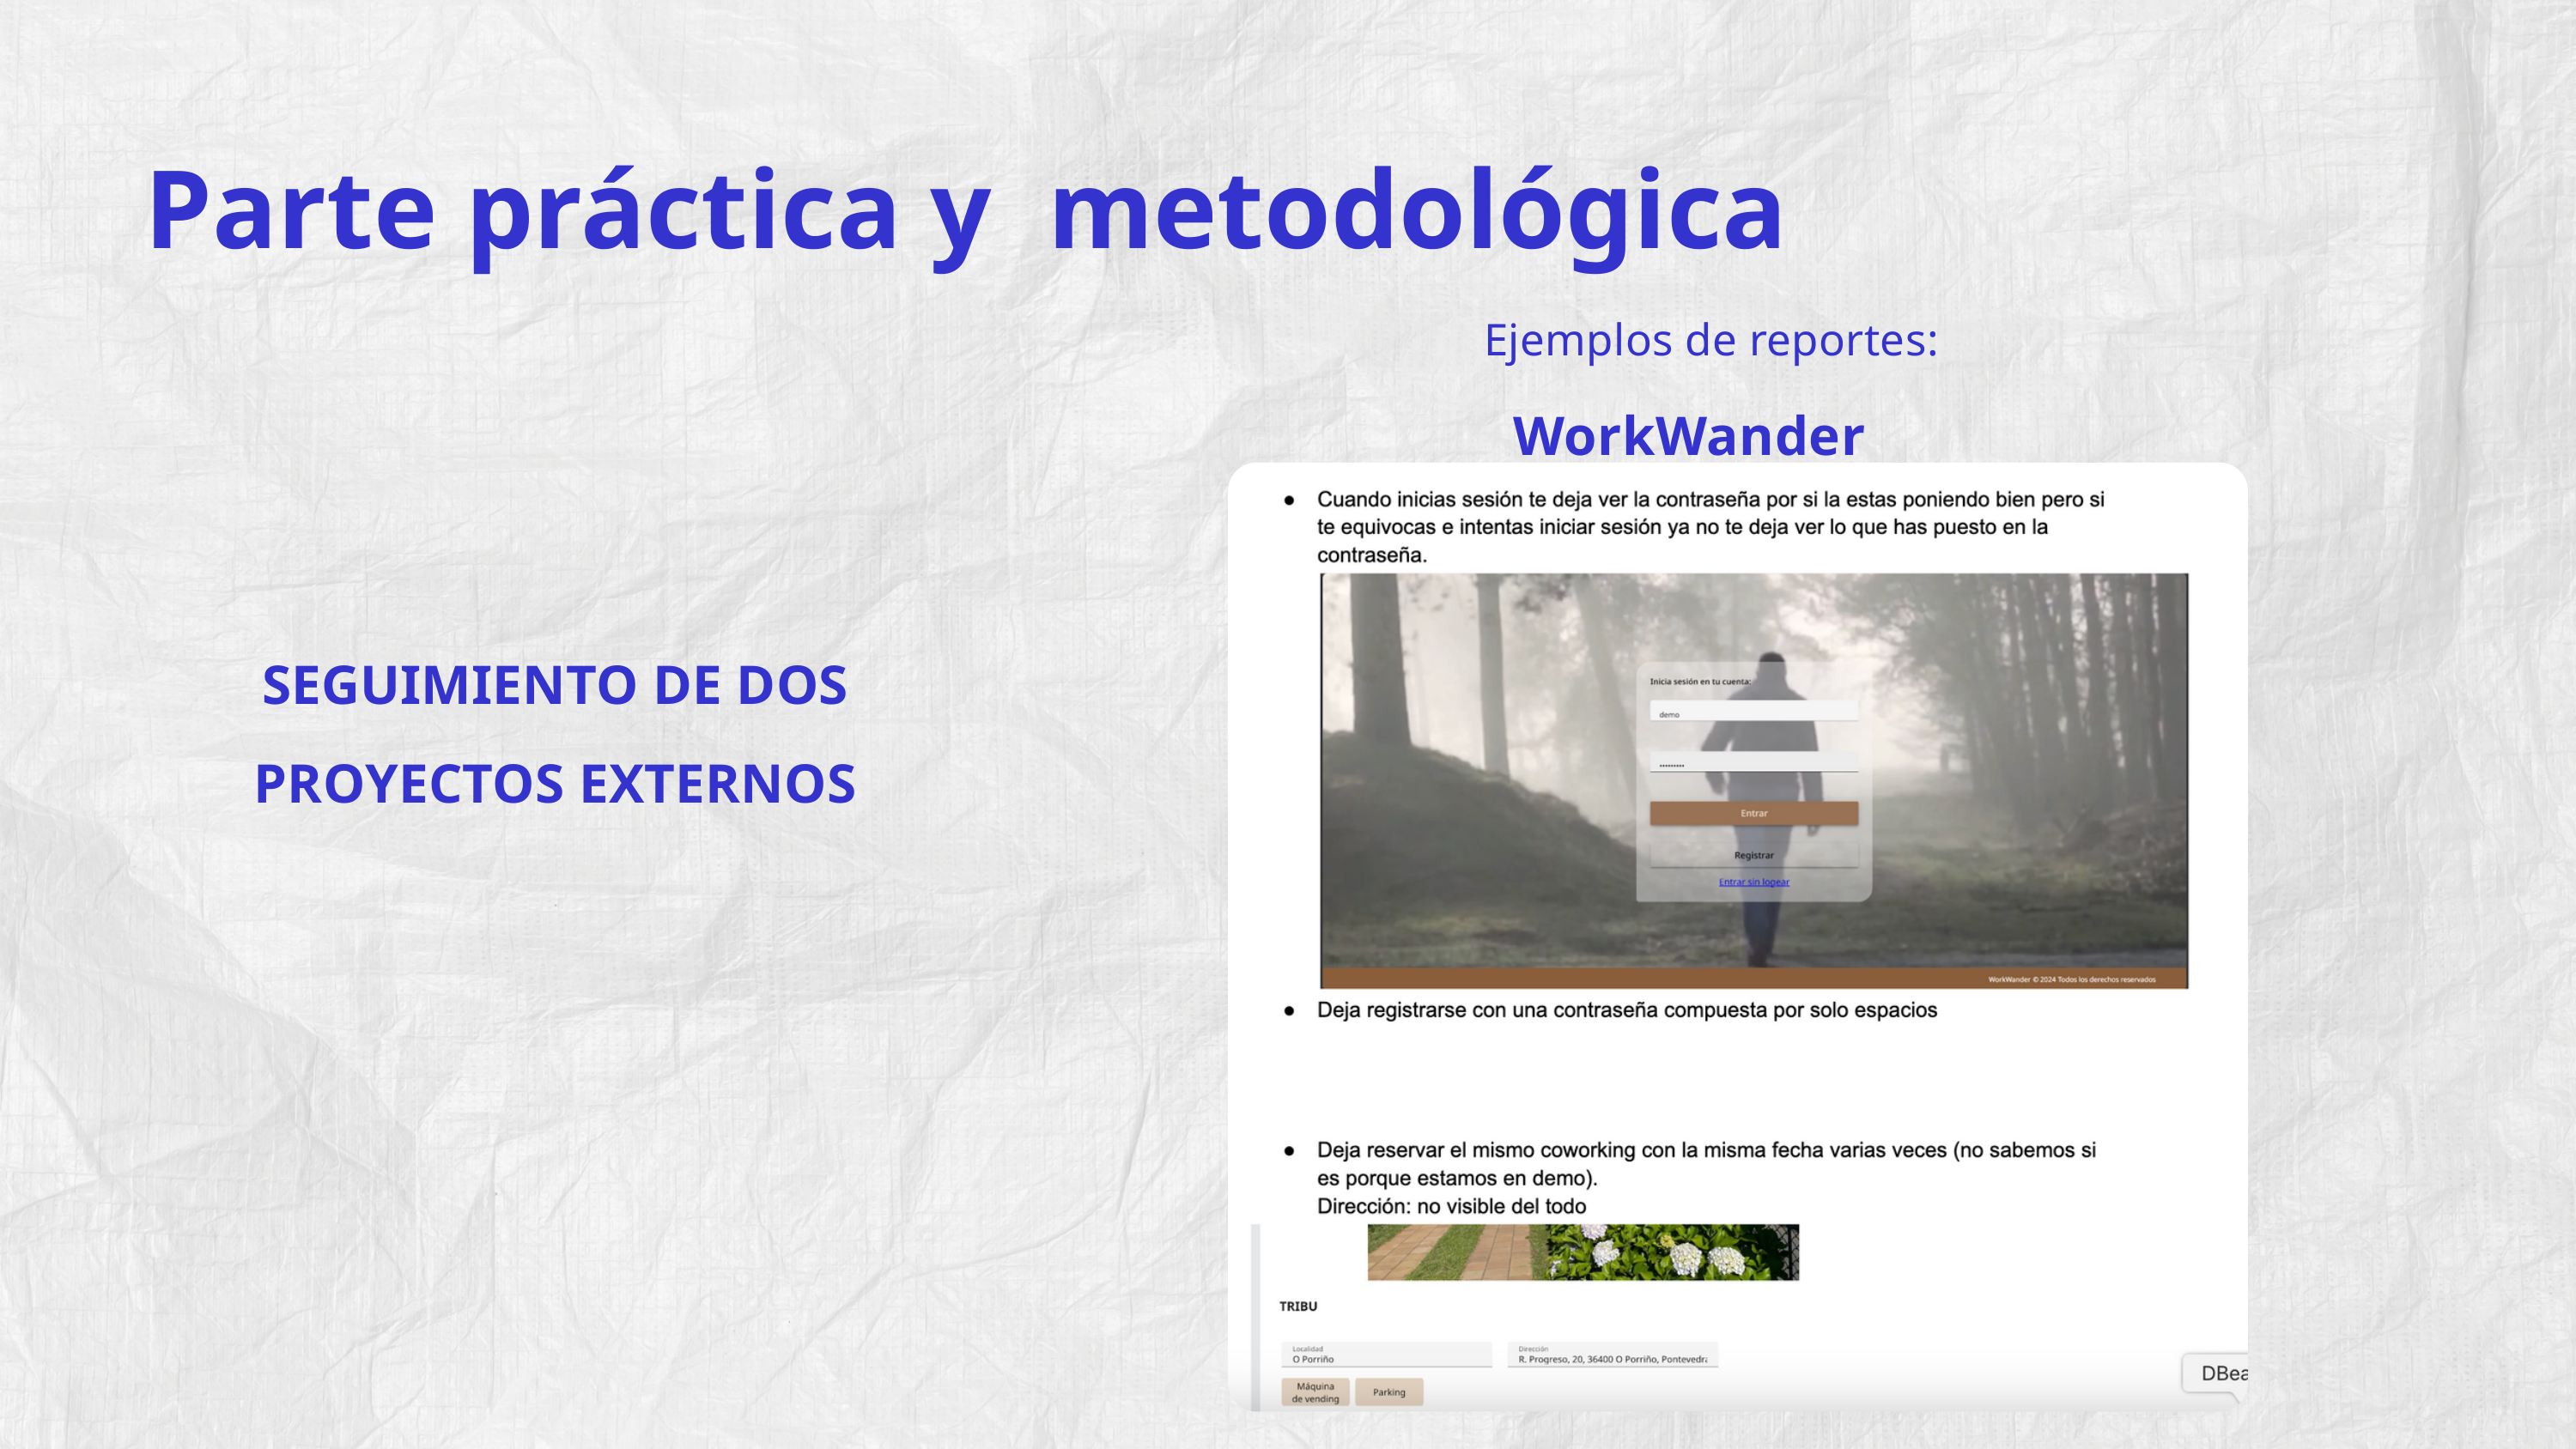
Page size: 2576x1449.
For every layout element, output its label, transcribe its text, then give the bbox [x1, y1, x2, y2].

text_box [0, 0, 2576, 1449]
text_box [1227, 462, 2249, 1412]
text_box Ejemplos de reportes: [1255, 303, 2169, 366]
text_box SEGUIMIENTO DE DOS PROYECTOS EXTERNOS [211, 616, 900, 814]
text_box Parte práctica y metodológica [144, 151, 2065, 271]
text_box WorkWander [1131, 391, 2248, 466]
